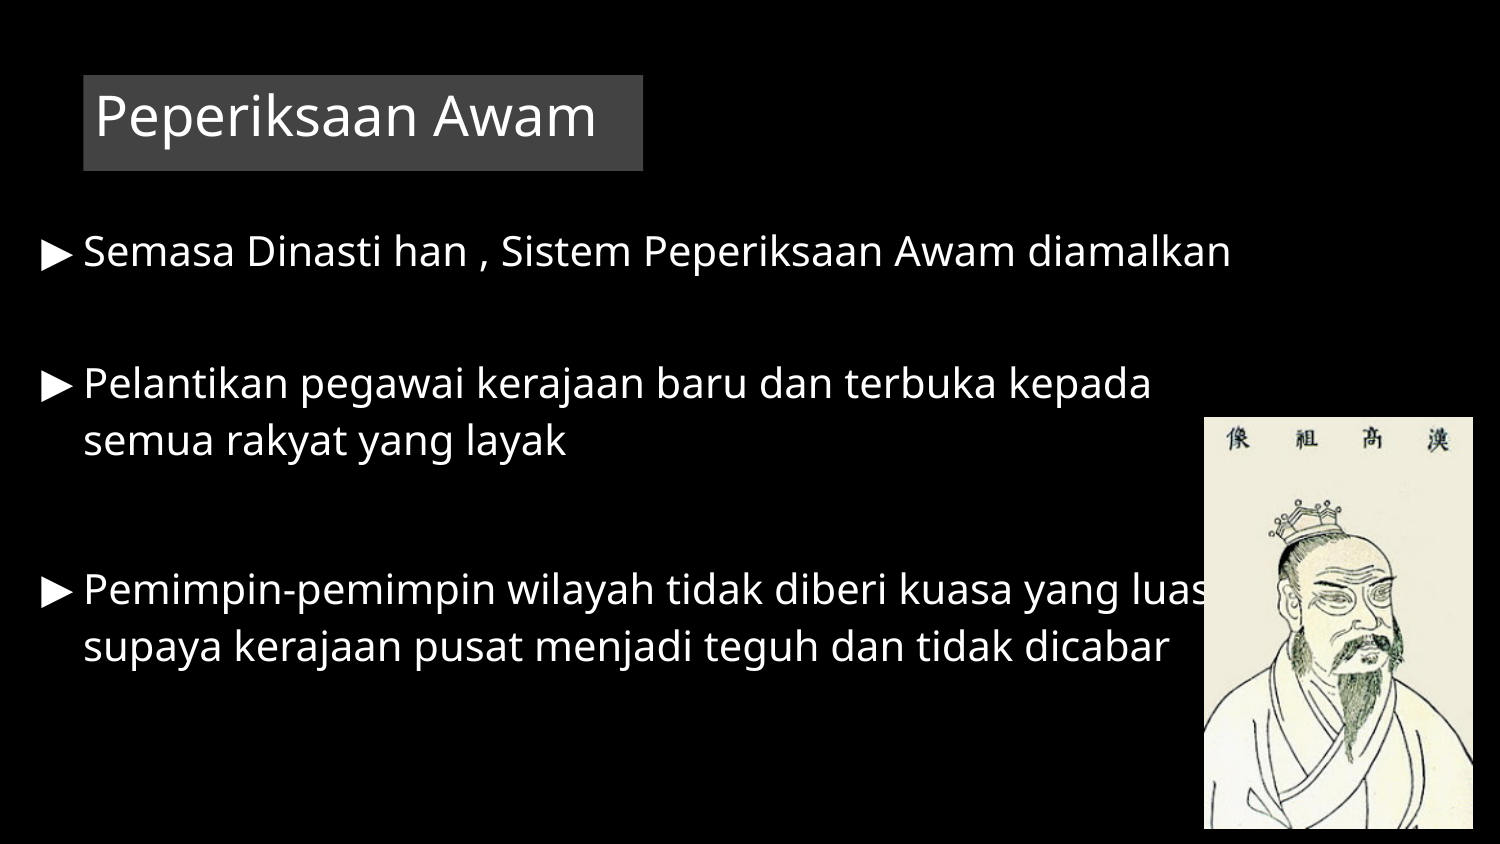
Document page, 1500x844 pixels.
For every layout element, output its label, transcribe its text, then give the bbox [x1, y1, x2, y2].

list Semasa Dinasti han , Sistem Peperiksaan Awam diamalkan Pelantikan pegawai kerajaan baru dan terbuka kepada semua rakyat yang layak Pemimpin-pemimpin wilayah tidak diberi kuasa yang luas supaya kerajaan pusat menjadi teguh dan tidak dicabar [30, 211, 1247, 783]
title Peperiksaan Awam [83, 75, 644, 171]
picture [1203, 416, 1474, 829]
